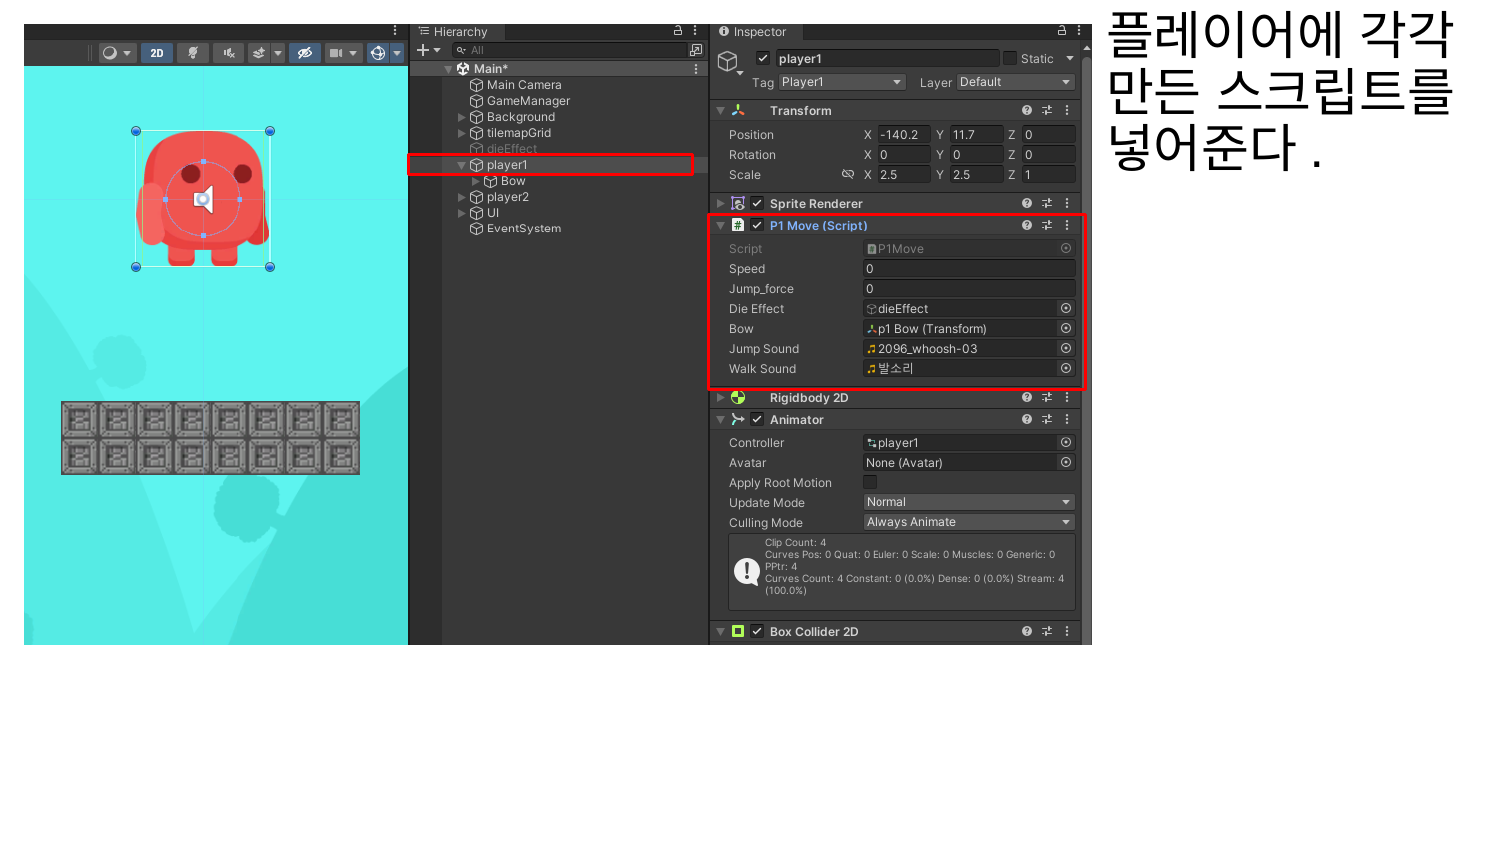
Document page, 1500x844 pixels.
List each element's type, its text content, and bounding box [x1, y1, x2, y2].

picture [24, 24, 1092, 646]
text_box 플레이어에 각각 만든 스크립트를 넣어준다. [1091, 0, 1500, 194]
